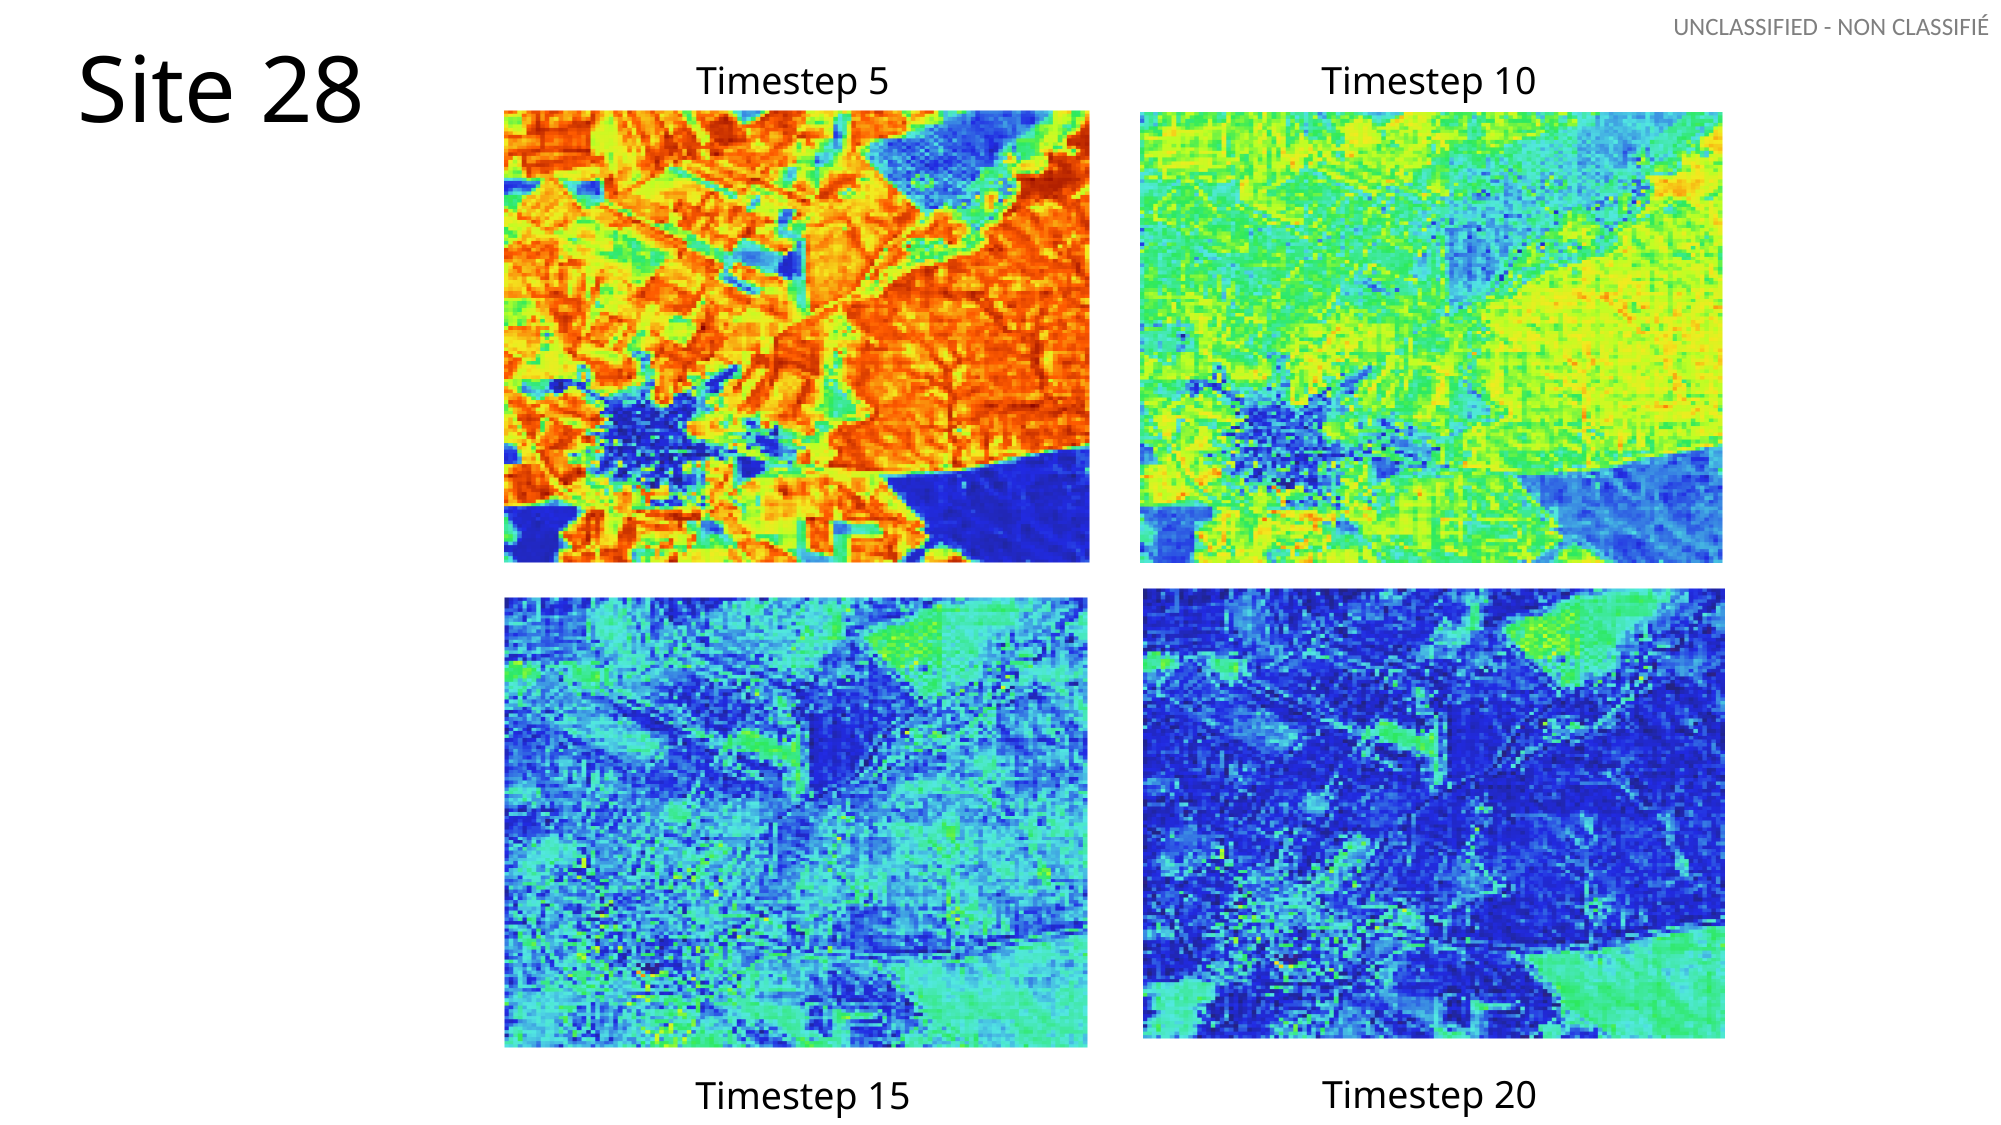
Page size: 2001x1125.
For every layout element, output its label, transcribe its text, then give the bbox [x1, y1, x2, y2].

picture [502, 109, 1090, 563]
picture [1137, 109, 1723, 565]
picture [1140, 585, 1726, 1041]
text_box Timestep 10 [1306, 49, 1552, 109]
text_box Timestep 5 [681, 49, 905, 109]
text_box Timestep 20 [1307, 1064, 1552, 1124]
title Site 28 [62, 0, 382, 202]
picture [502, 594, 1090, 1049]
text_box Timestep 15 [680, 1064, 926, 1125]
